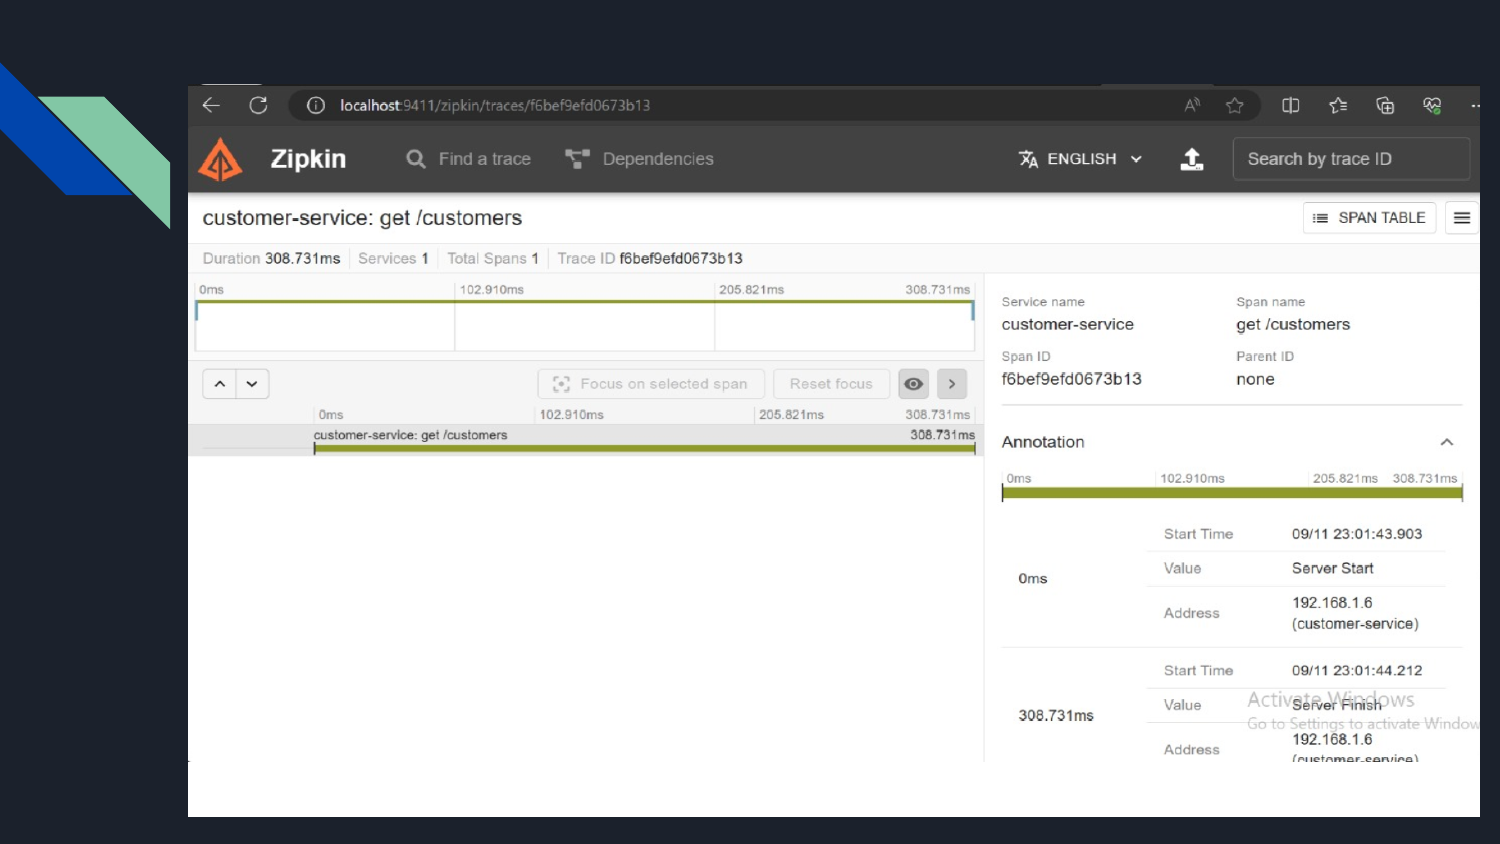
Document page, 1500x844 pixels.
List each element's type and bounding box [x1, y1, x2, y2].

picture [187, 84, 1480, 817]
